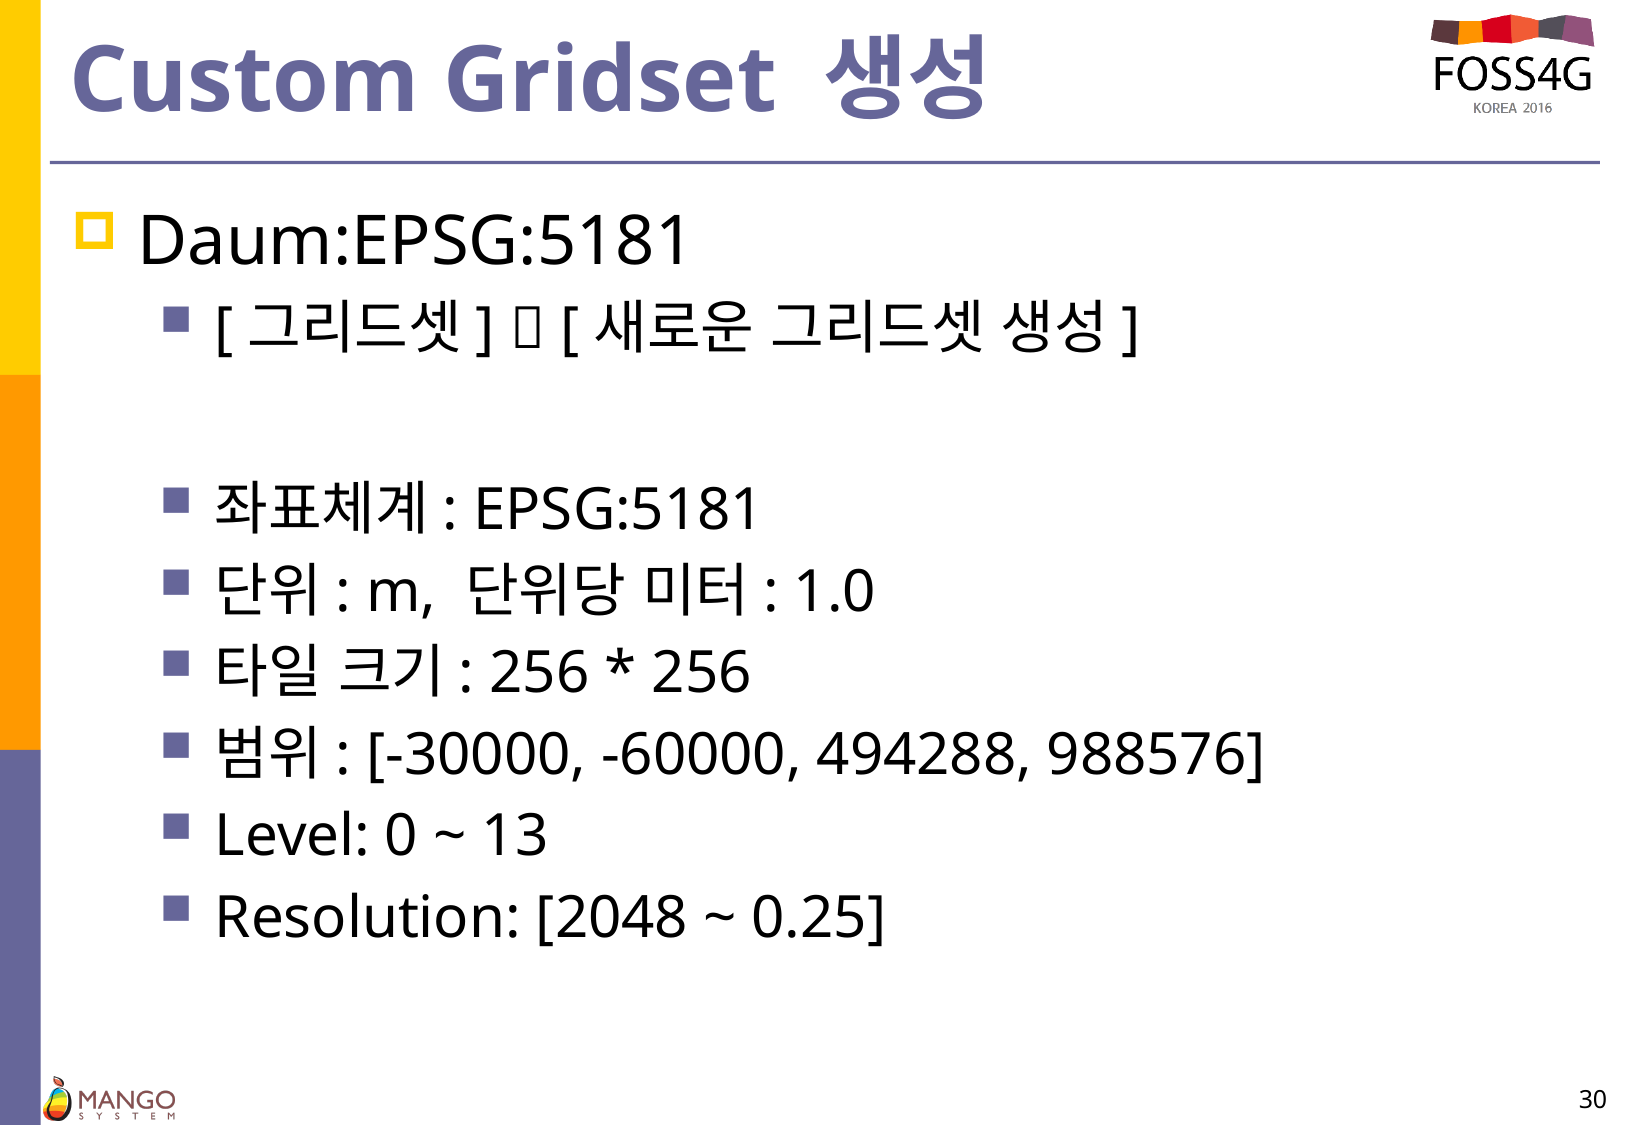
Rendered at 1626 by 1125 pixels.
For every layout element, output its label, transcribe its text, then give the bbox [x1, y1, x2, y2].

picture [43, 1076, 175, 1121]
slide_number 30 [1524, 1074, 1625, 1125]
list Daum:EPSG:5181 [그리드셋]  [새로운 그리드셋 생성] 좌표체계: EPSG:5181 단위: m, 단위당 미터: 1.0 타일 크기: 256 * 256 범위: [-30000, -60000, 494288, 988576] Level: 0 ~ 13 Resolution: [2048 ~ 0.25] [54, 187, 1596, 1050]
title Custom Gridset 생성 [51, 0, 1600, 150]
